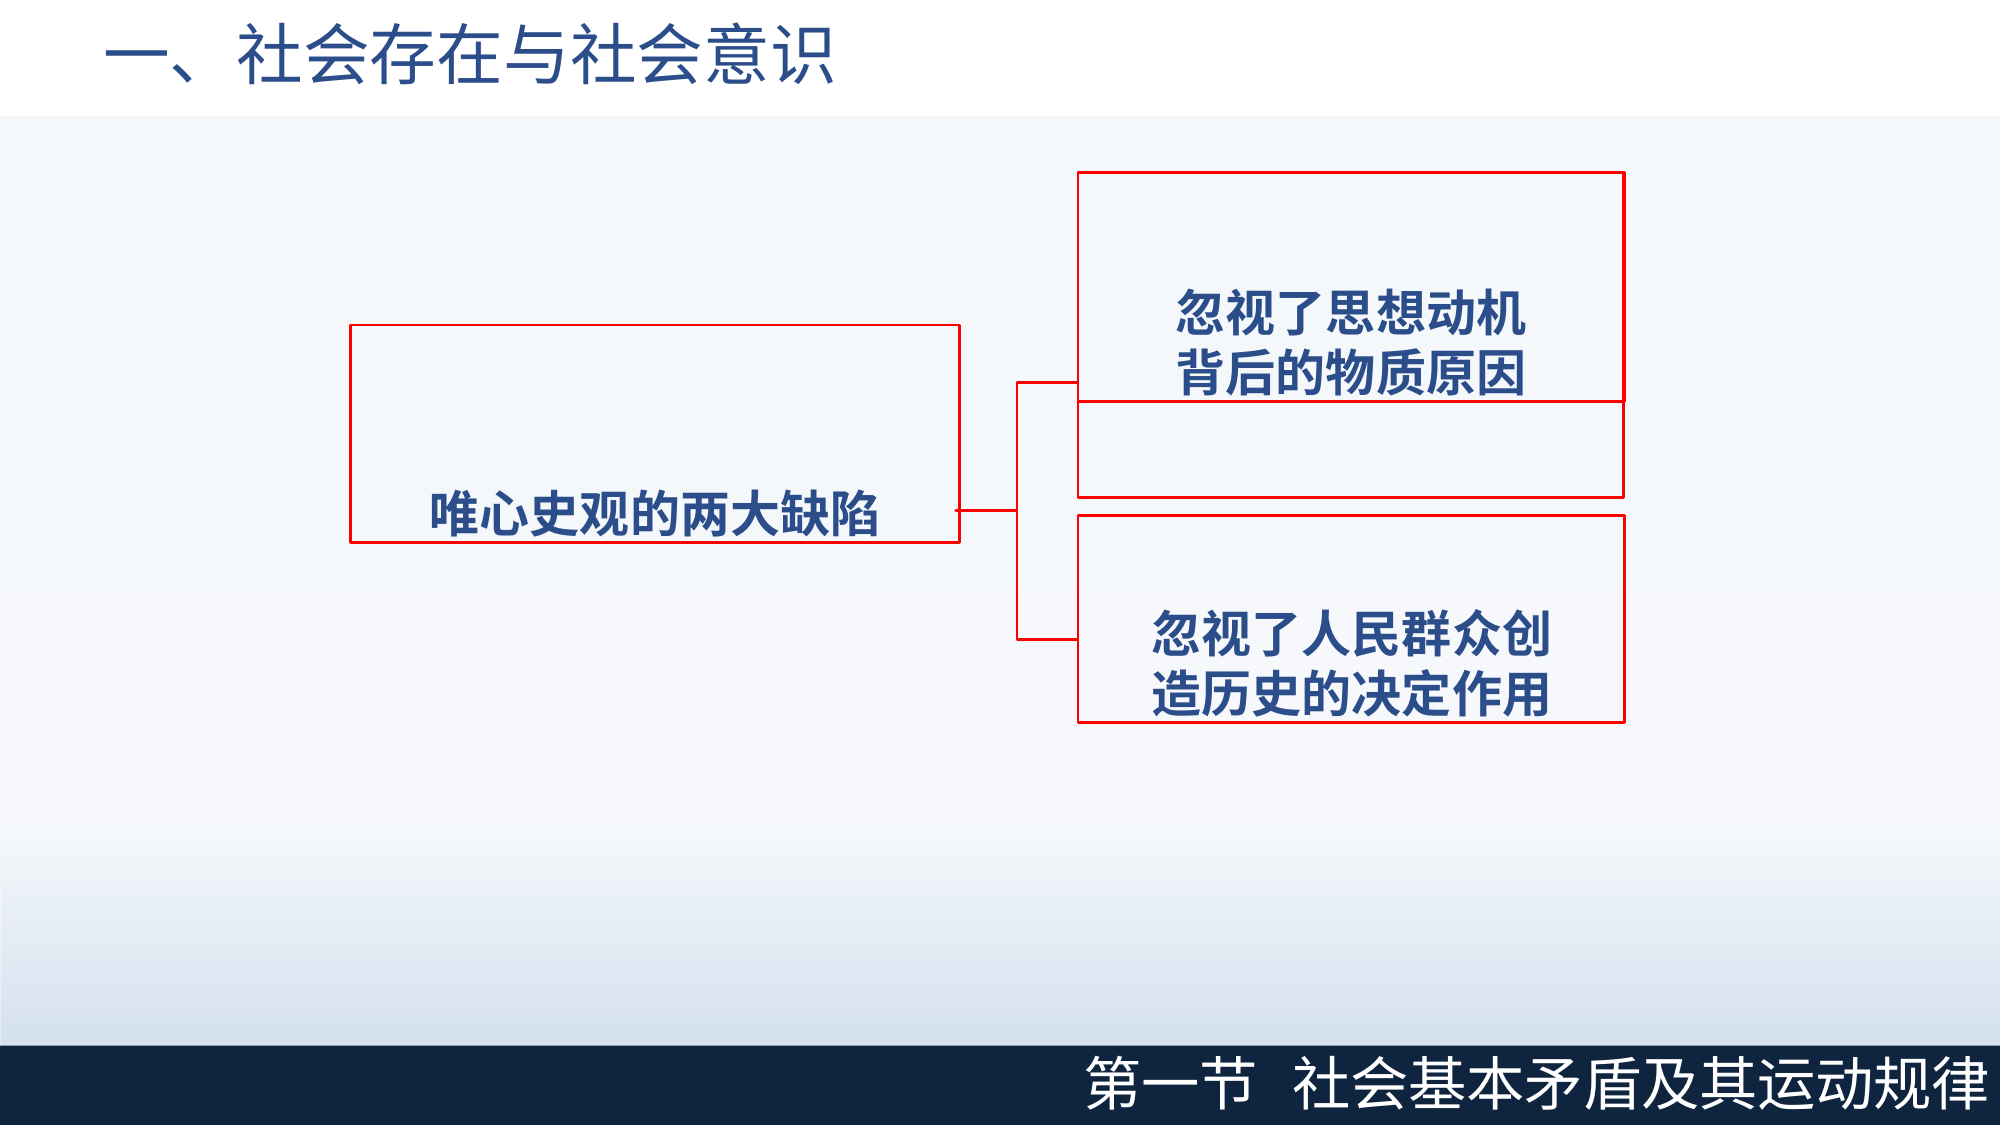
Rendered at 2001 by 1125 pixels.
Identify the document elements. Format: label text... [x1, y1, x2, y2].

title 一、社会存在与社会意识 [100, 0, 840, 147]
text_box 第一节 [1081, 1044, 1261, 1118]
text_box [0, 1045, 2000, 1125]
text_box [1079, 402, 1624, 498]
text_box 唯心史观的两大缺陷 [350, 325, 960, 543]
text_box 忽视了人民群众创 造历史的决定作用 [1078, 515, 1625, 723]
text_box [755, 144, 1263, 328]
text_box 社会基本矛盾及其运动规律 [1290, 1044, 1994, 1118]
text_box 忽视了思想动机 背后的物质原因 [1078, 172, 1625, 402]
text_box [955, 382, 1079, 640]
text_box [0, 116, 2000, 1045]
